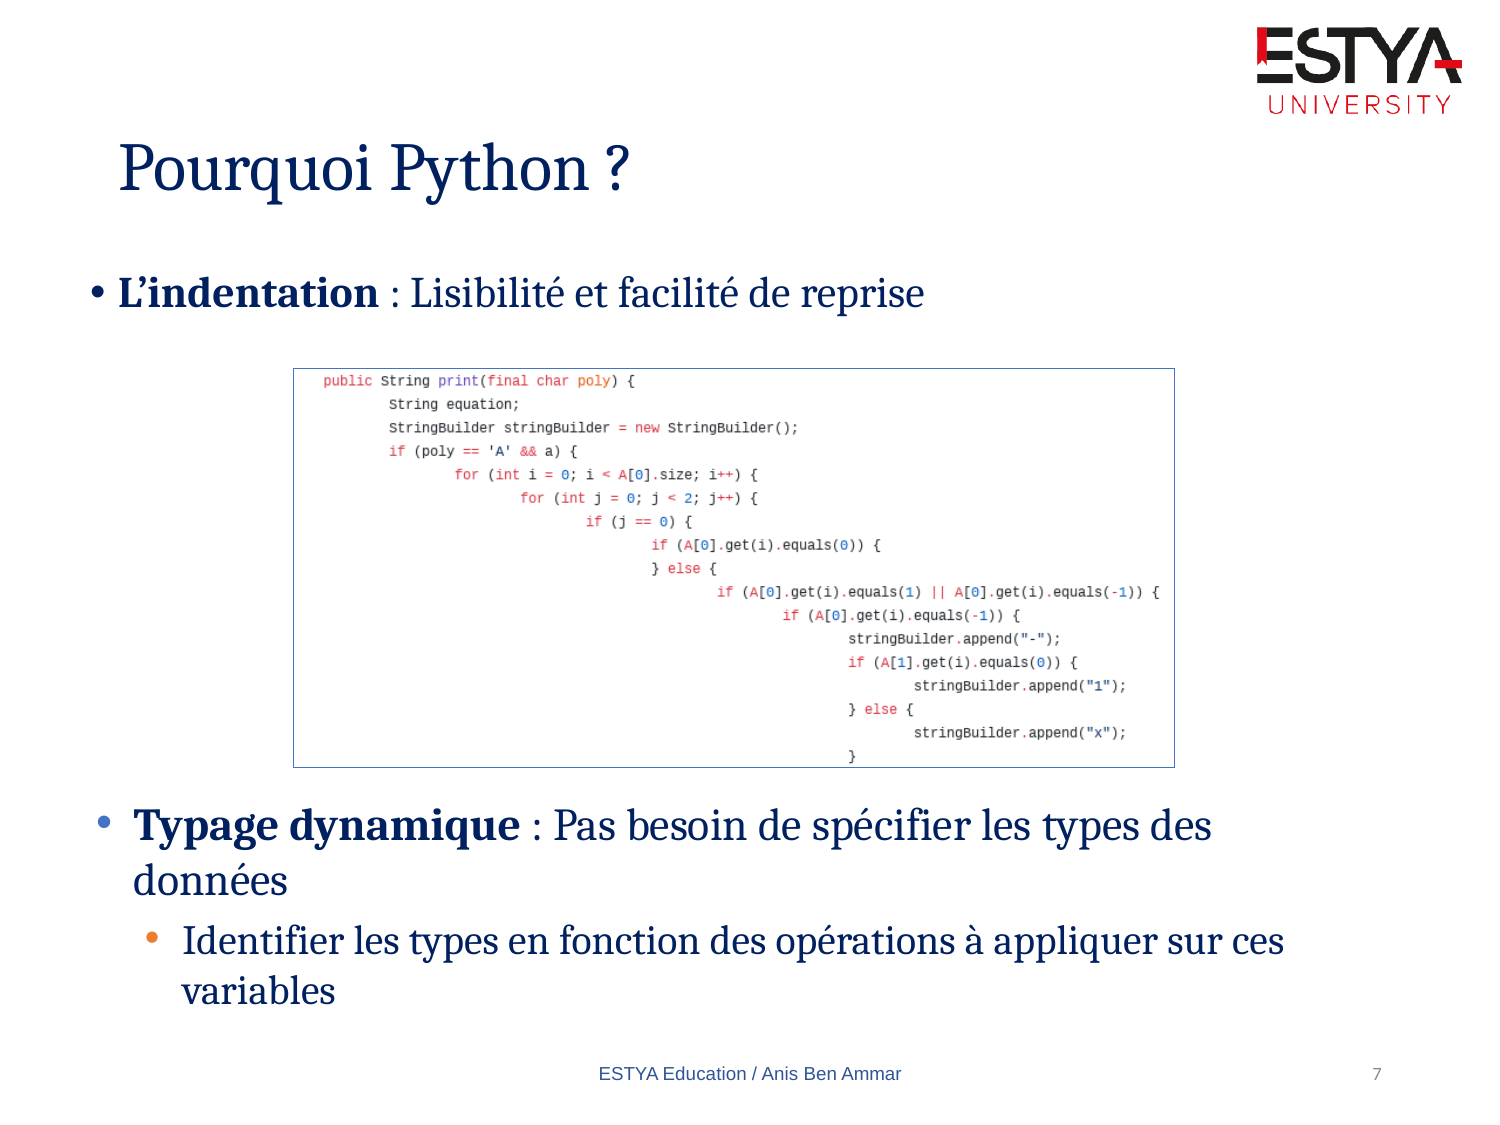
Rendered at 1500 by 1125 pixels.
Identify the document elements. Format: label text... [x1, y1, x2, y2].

picture [293, 368, 1175, 768]
list L’indentation : Lisibilité et facilité de reprise [75, 262, 1325, 350]
title Pourquoi Python ? [103, 59, 1397, 278]
text_box Typage dynamique : Pas besoin de spécifier les types des données Identifier les types en fonction des opérations à appliquer sur ces variables [62, 786, 1313, 1024]
picture [1257, 27, 1462, 114]
slide_number 7 [1059, 1042, 1397, 1103]
footer ESTYA Education / Anis Ben Ammar [496, 1042, 1004, 1103]
